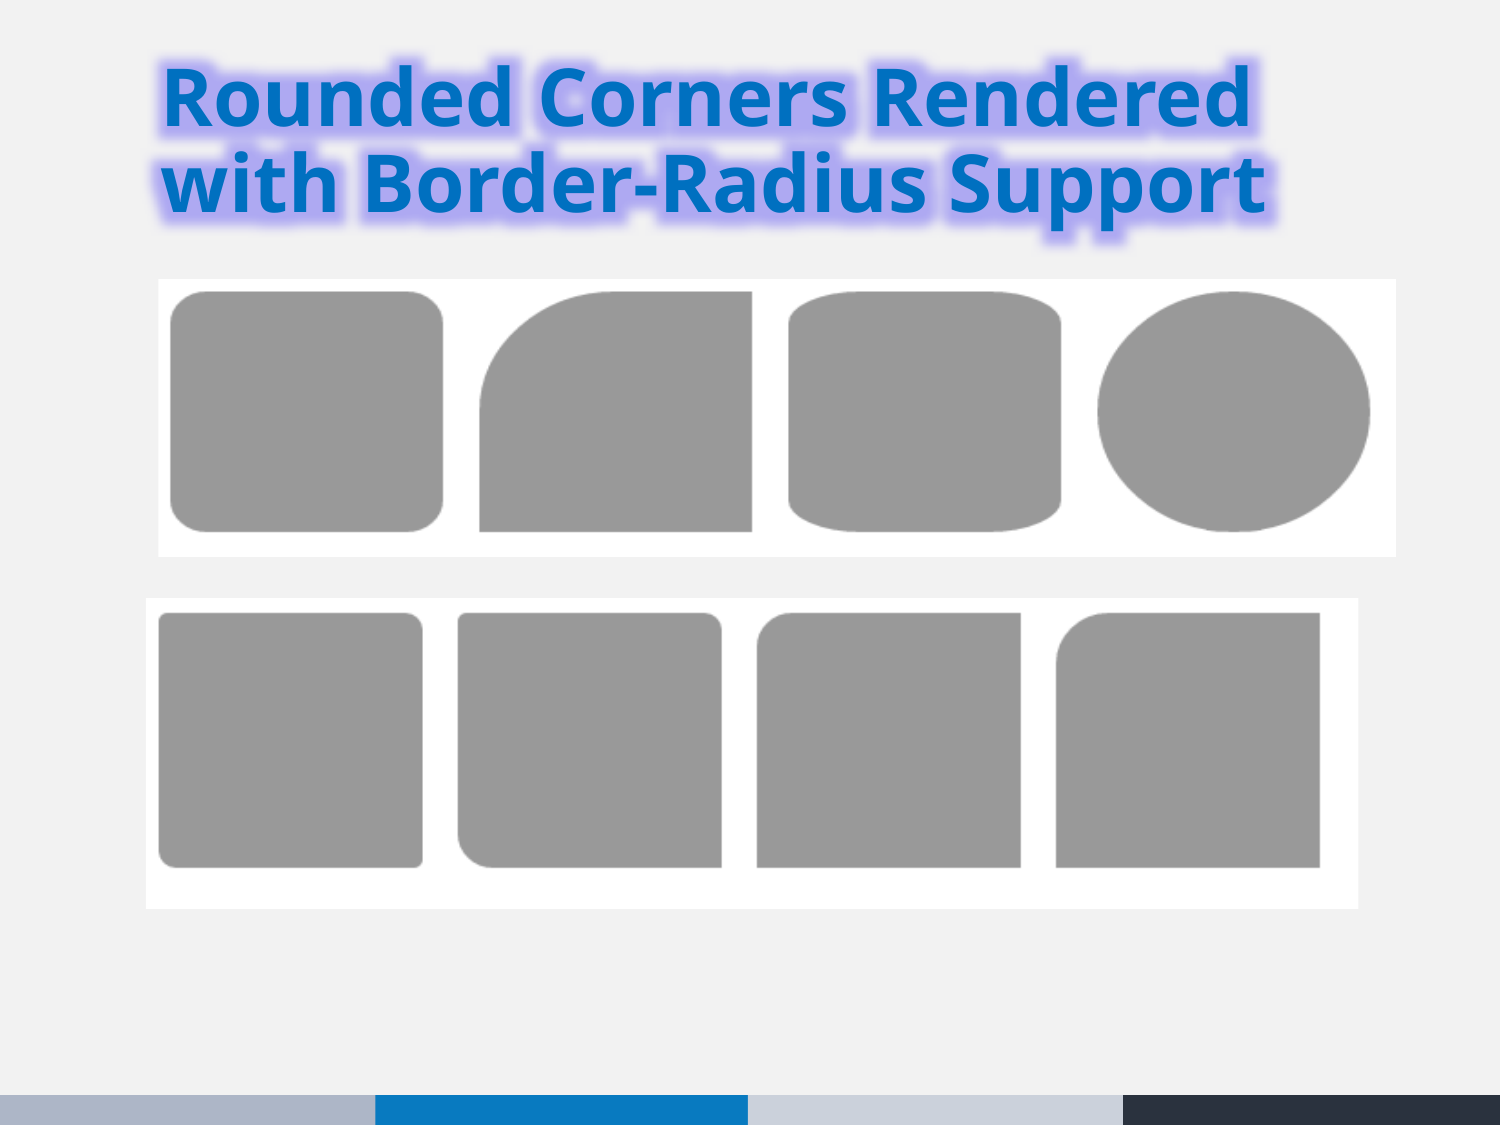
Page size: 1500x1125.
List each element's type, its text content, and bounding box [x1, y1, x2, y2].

text_box Rounded Corners Rendered with Border-Radius Support [145, 50, 1396, 238]
picture [145, 598, 1359, 910]
picture [158, 279, 1396, 557]
